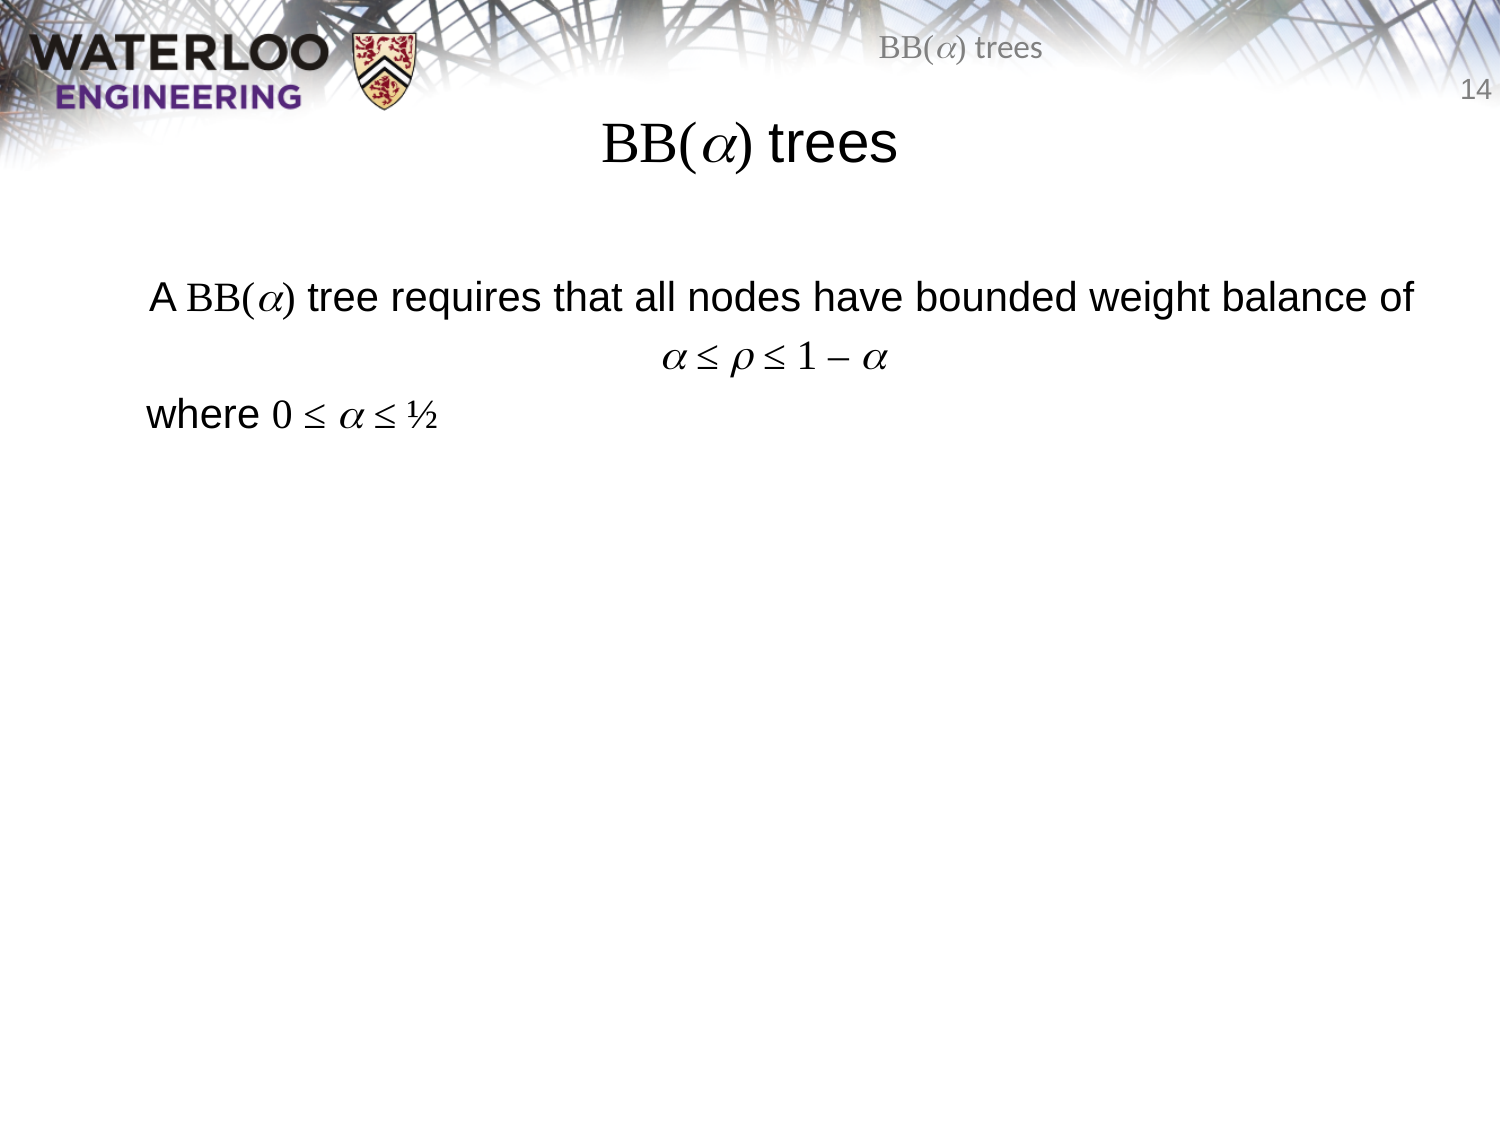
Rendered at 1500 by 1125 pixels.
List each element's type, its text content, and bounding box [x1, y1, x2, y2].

picture [0, 0, 1500, 1125]
list A BB(a) tree requires that all nodes have bounded weight balance of a ≤ r ≤ 1 – a where 0 ≤ a ≤ ½ [74, 262, 1471, 1006]
title BB(a) trees [74, 44, 1426, 233]
